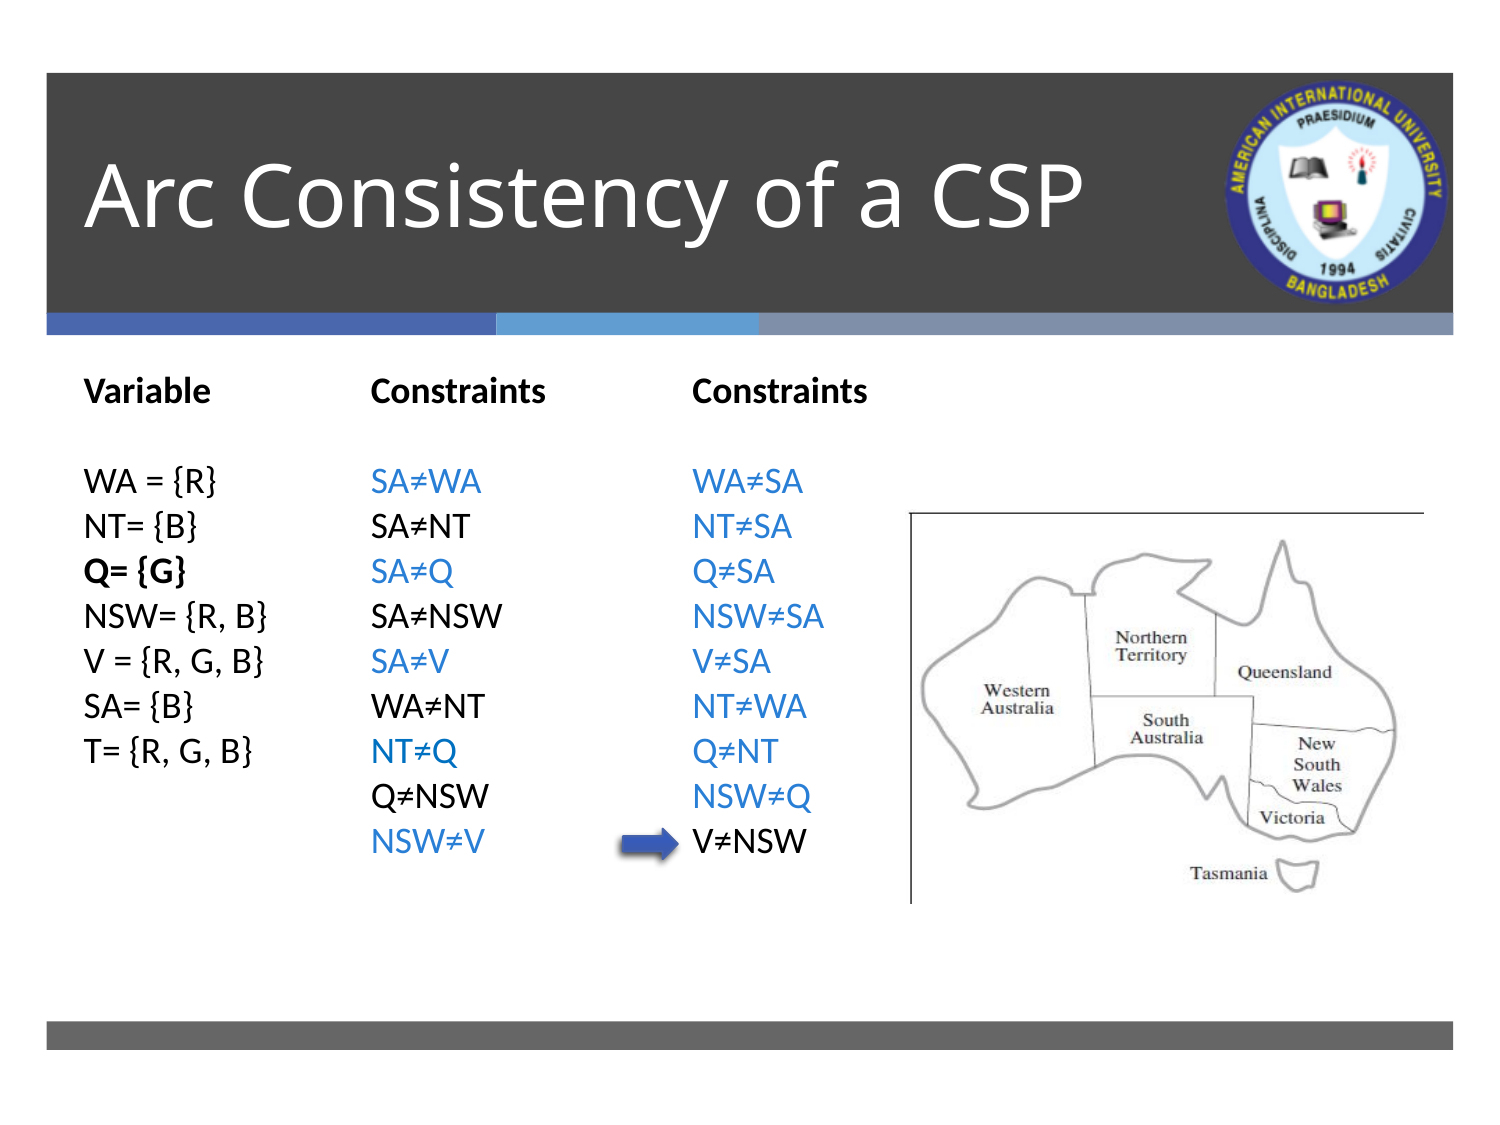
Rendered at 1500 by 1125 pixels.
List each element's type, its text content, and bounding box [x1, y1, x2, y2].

text_box [621, 827, 679, 860]
picture [1220, 75, 1454, 310]
title Arc Consistency of a CSP [69, 73, 1351, 253]
text_box Constraints SA≠WA SA≠NT SA≠Q SA≠NSW SA≠V WA≠NT NT≠Q Q≠NSW NSW≠V [356, 359, 677, 914]
picture [905, 508, 1425, 904]
text_box Variable WA = {R} NT= {B} Q= {G} NSW= {R, B} V = {R, G, B} SA= {B} T= {R, G, B} [69, 359, 356, 824]
text_box Constraints WA≠SA NT≠SA Q≠SA NSW≠SA V≠SA NT≠WA Q≠NT NSW≠Q V≠NSW [677, 359, 1000, 914]
